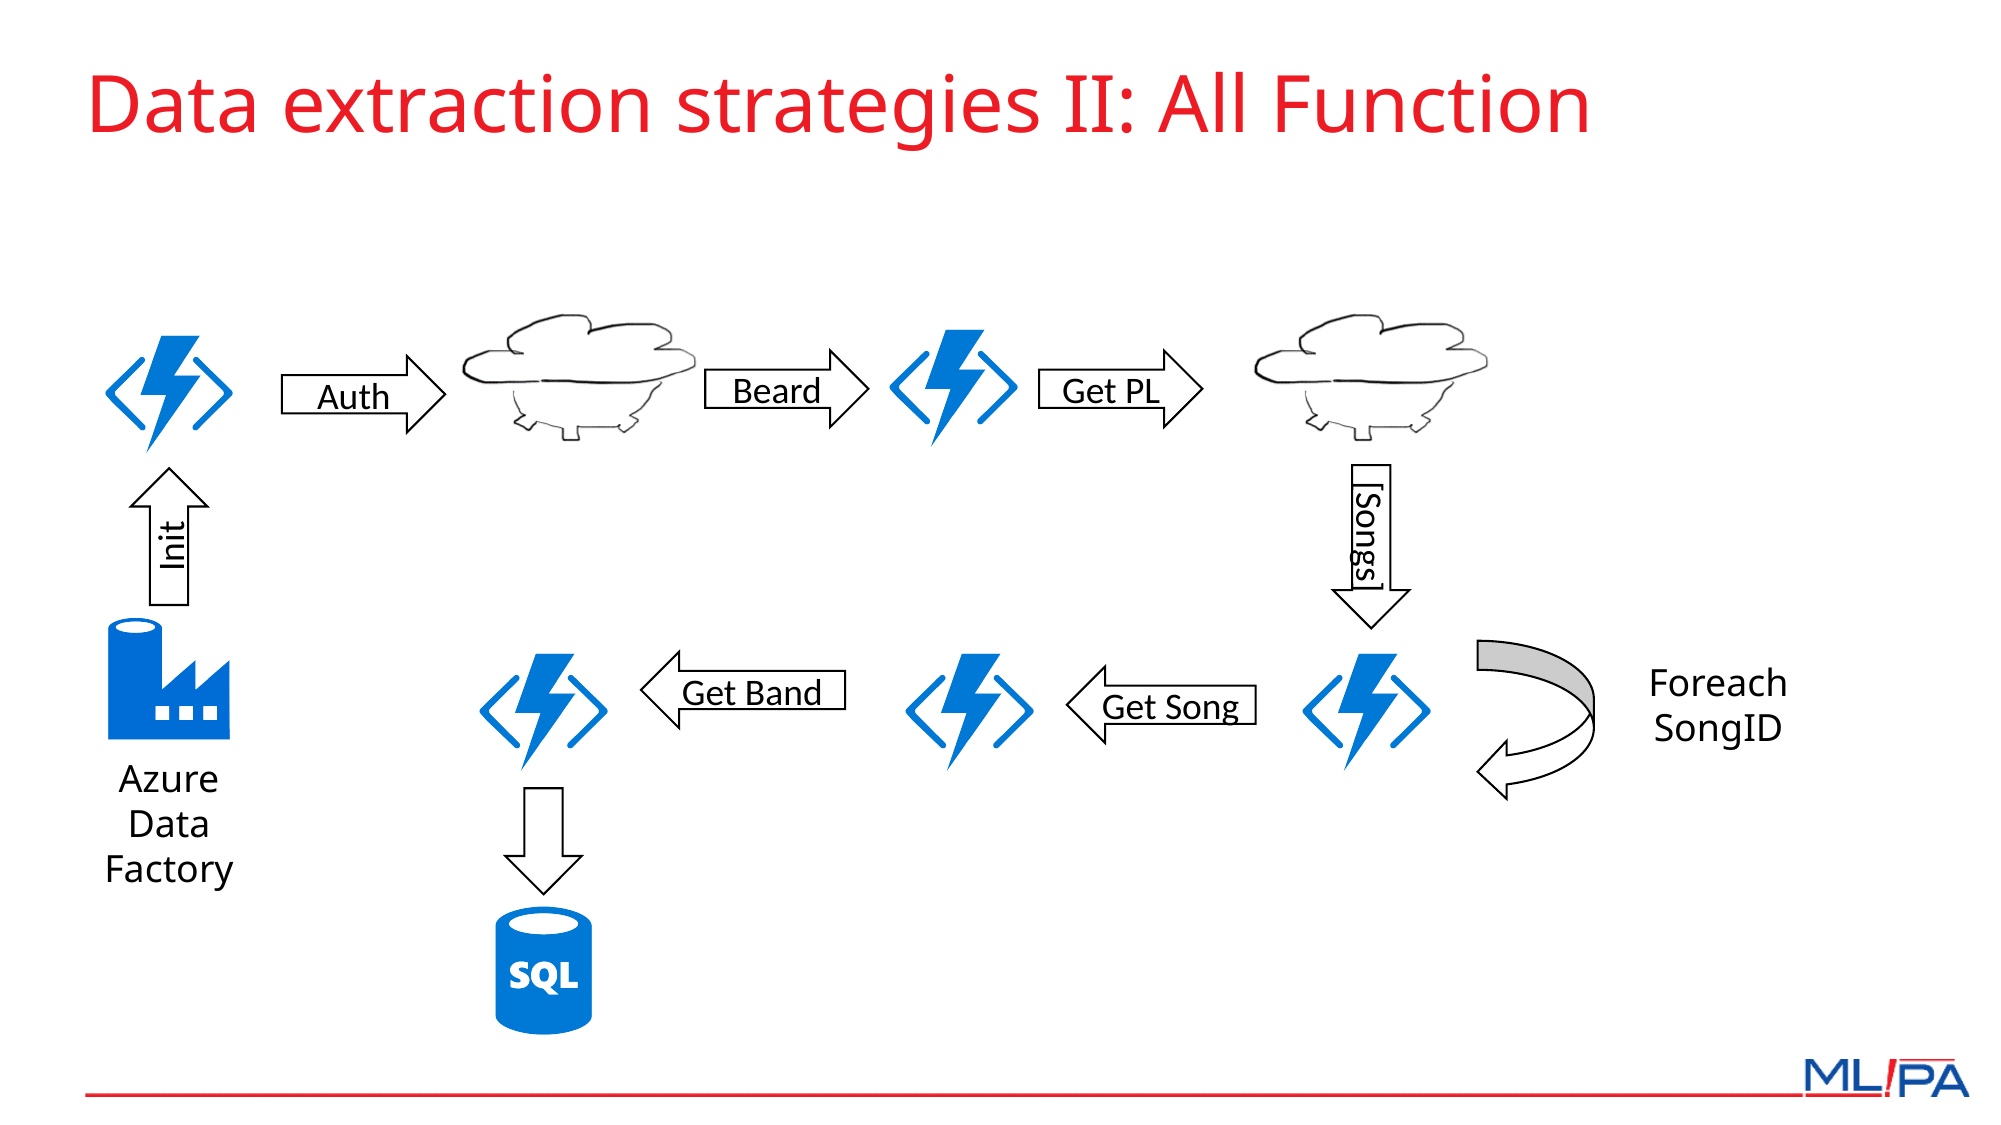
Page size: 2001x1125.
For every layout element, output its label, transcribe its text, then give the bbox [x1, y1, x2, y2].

text_box [Songs] [1330, 464, 1412, 630]
picture [105, 330, 234, 459]
text_box [502, 787, 585, 896]
text_box Beard [714, 348, 870, 430]
picture [445, 284, 714, 453]
text_box [1476, 639, 1595, 802]
text_box Auth [280, 353, 445, 435]
picture [905, 648, 1034, 777]
text_box Get Band [639, 649, 847, 731]
text_box Init [128, 466, 210, 607]
picture [889, 324, 1018, 453]
picture [479, 906, 608, 1035]
picture [1302, 648, 1431, 777]
text_box Foreach SongID [1609, 651, 1828, 757]
picture [1237, 284, 1506, 453]
picture [479, 648, 608, 777]
title Data extraction strategies II: All Function [0, 56, 2000, 162]
text_box Get PL [1038, 348, 1204, 430]
picture [85, 1059, 1970, 1097]
text_box Azure Data Factory [59, 747, 279, 898]
picture [105, 614, 234, 743]
text_box Get Song [1065, 664, 1257, 746]
